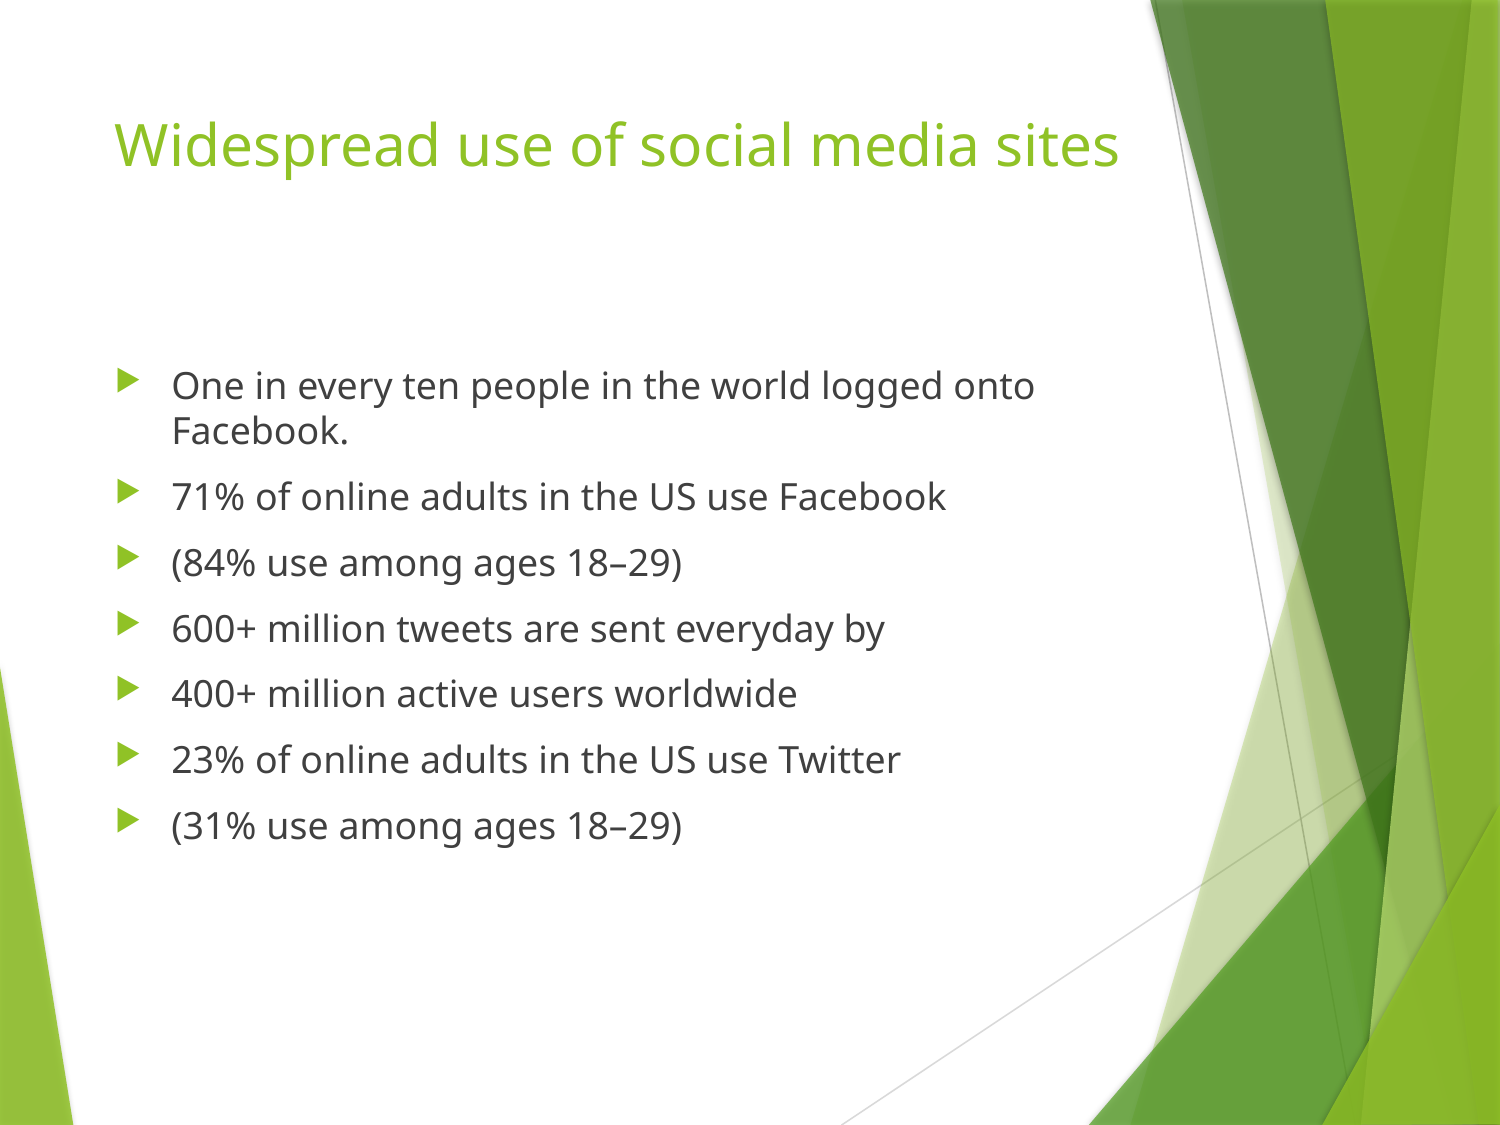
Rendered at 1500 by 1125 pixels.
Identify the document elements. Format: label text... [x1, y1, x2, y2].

title Widespread use of social media sites [99, 99, 1142, 317]
list One in every ten people in the world logged onto Facebook. 71% of online adults in the US use Facebook (84% use among ages 18–29) 600+ million tweets are sent everyday by 400+ million active users worldwide 23% of online adults in the US use Twitter (31% use among ages 18–29) [99, 354, 1142, 992]
